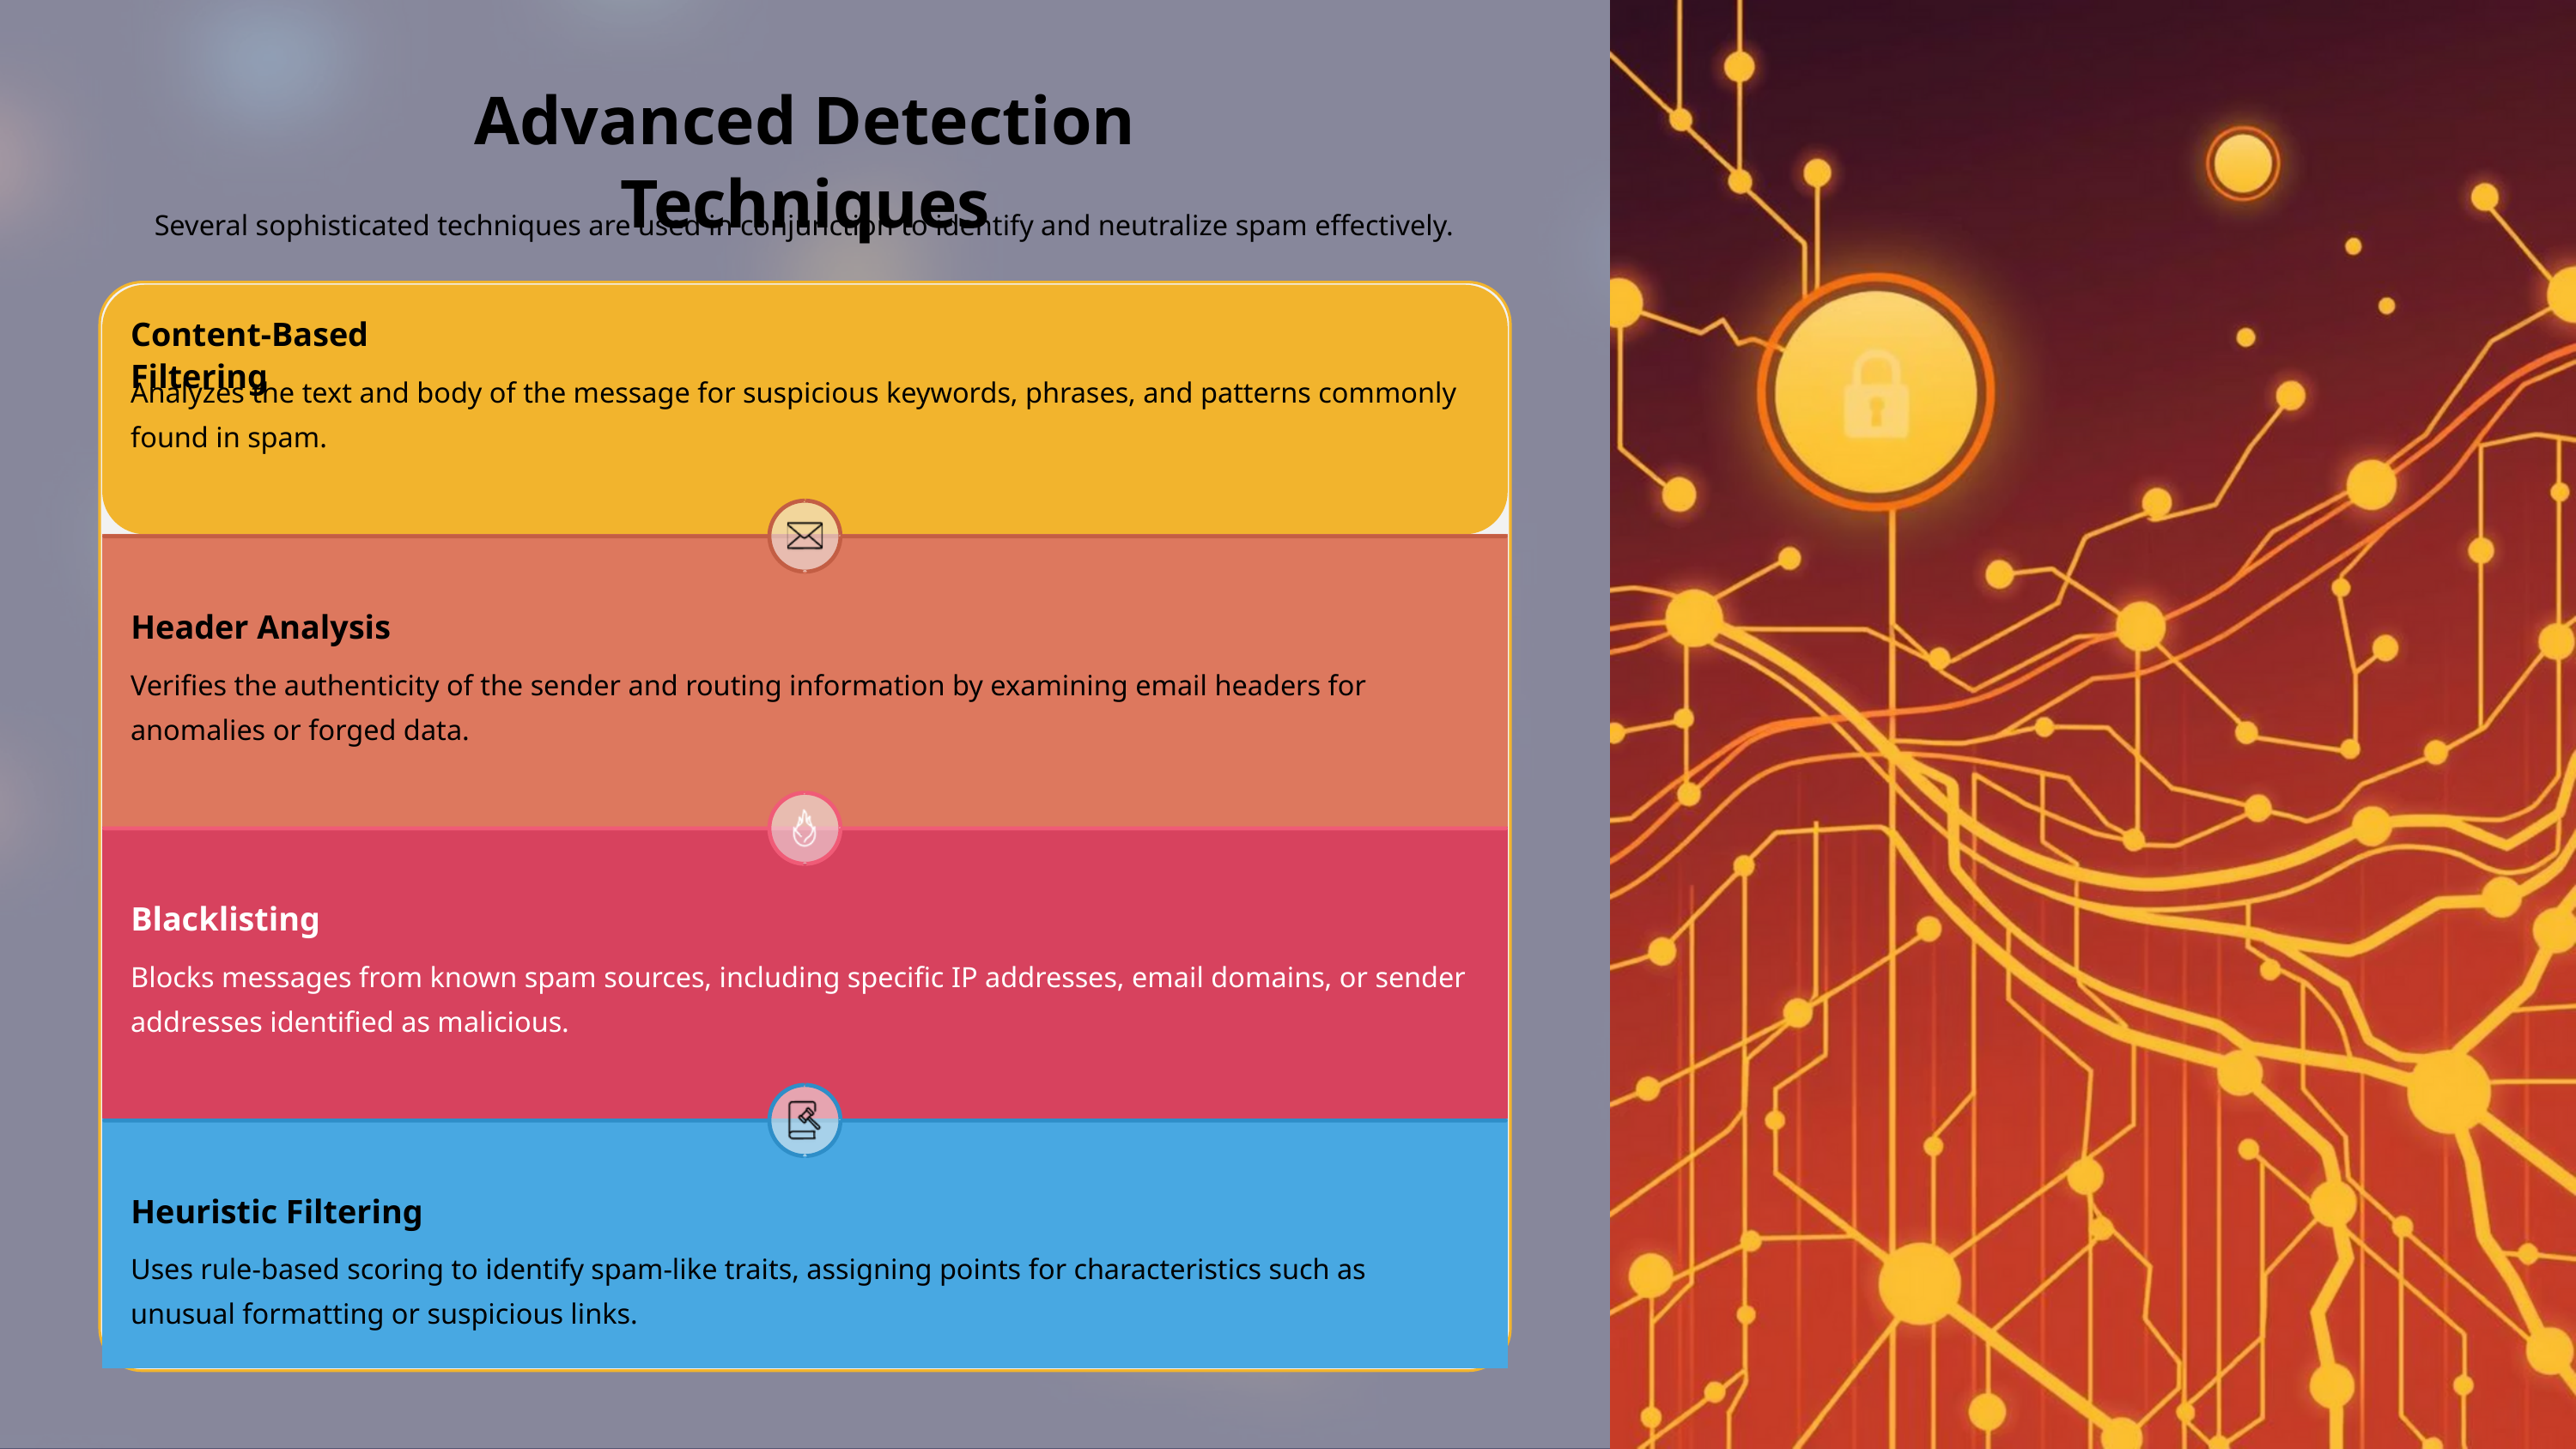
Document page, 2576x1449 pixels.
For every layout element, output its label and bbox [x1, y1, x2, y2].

text_box [846, 1118, 1509, 1123]
text_box [0, 0, 1607, 1449]
text_box [767, 498, 843, 574]
text_box [767, 1082, 843, 1159]
text_box [101, 1118, 762, 1123]
text_box [787, 513, 823, 559]
text_box [101, 826, 762, 831]
text_box [101, 1132, 1509, 1368]
text_box [846, 534, 1509, 539]
text_box [767, 790, 843, 866]
text_box [101, 549, 1509, 825]
text_box [101, 534, 762, 539]
text_box [101, 840, 1509, 1117]
text_box [101, 284, 1509, 532]
text_box [787, 1098, 823, 1143]
text_box [846, 826, 1509, 831]
text_box [98, 280, 1512, 288]
text_box [1609, 0, 2576, 1449]
text_box [787, 805, 823, 852]
